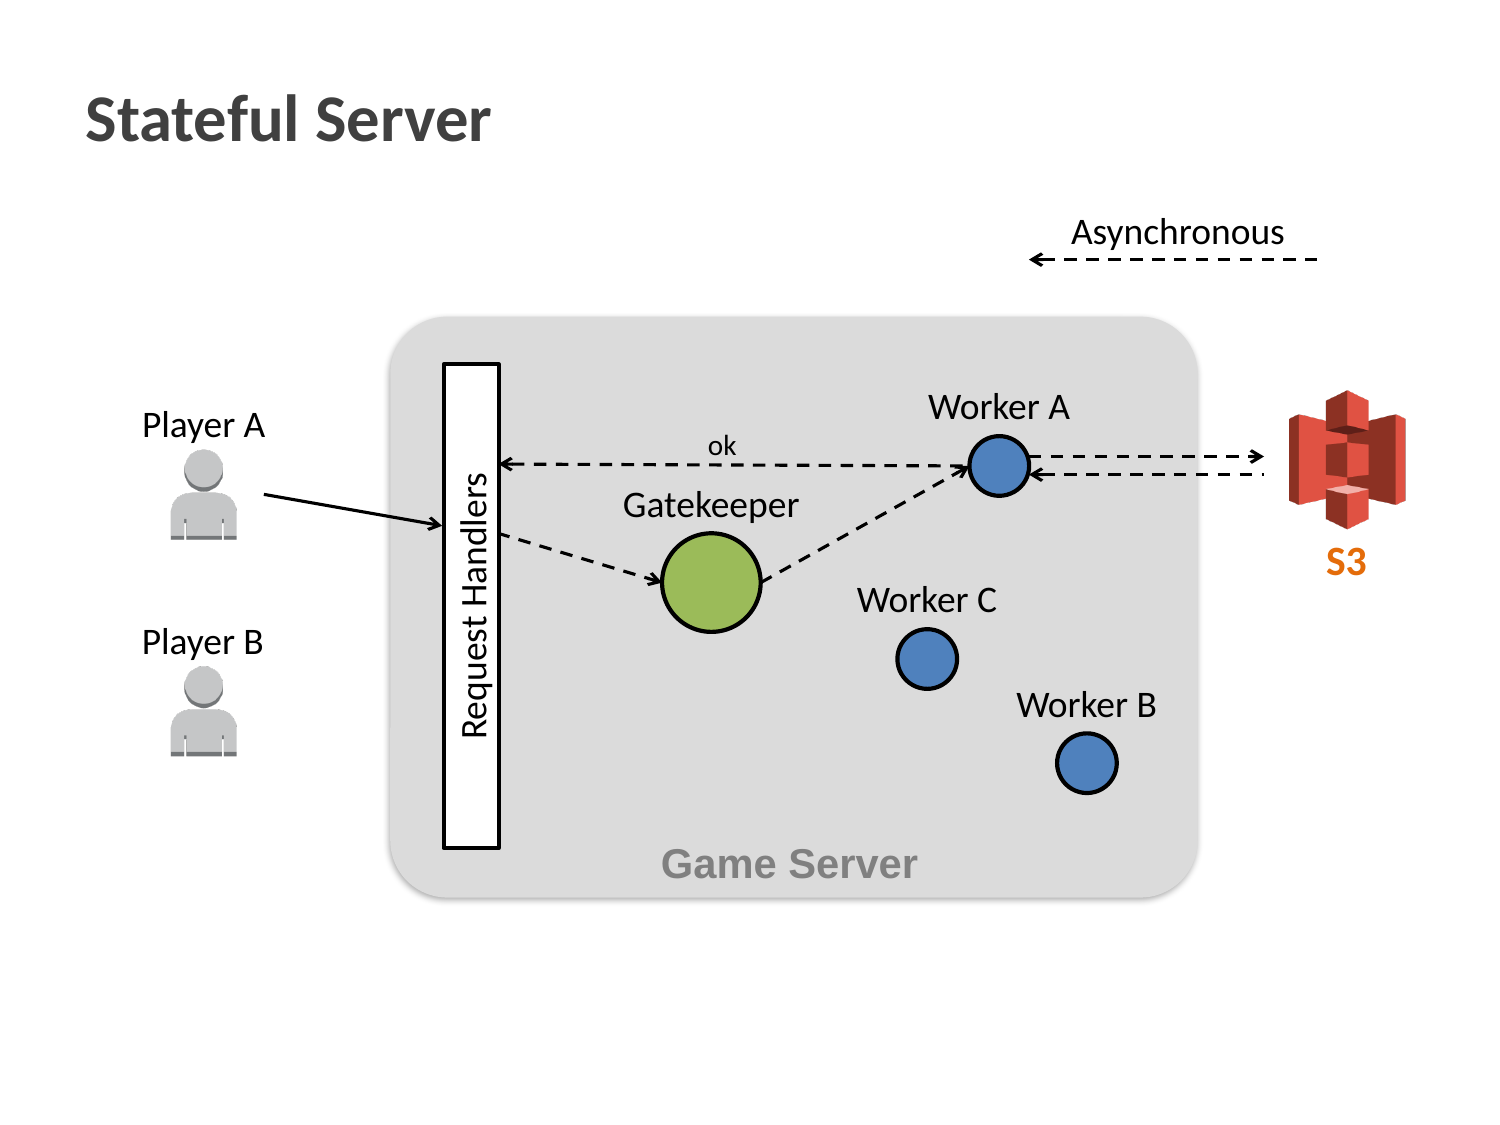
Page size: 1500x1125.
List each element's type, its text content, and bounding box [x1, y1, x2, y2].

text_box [263, 494, 443, 527]
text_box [390, 316, 1198, 898]
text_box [498, 463, 906, 467]
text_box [821, 475, 970, 583]
title Stateful Server [70, 67, 1421, 155]
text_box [606, 471, 817, 633]
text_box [912, 374, 1087, 496]
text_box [839, 567, 1015, 690]
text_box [1274, 387, 1420, 593]
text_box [497, 532, 663, 583]
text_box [1028, 456, 1265, 475]
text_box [126, 392, 282, 555]
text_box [1028, 199, 1318, 261]
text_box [999, 671, 1175, 794]
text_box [126, 609, 281, 772]
